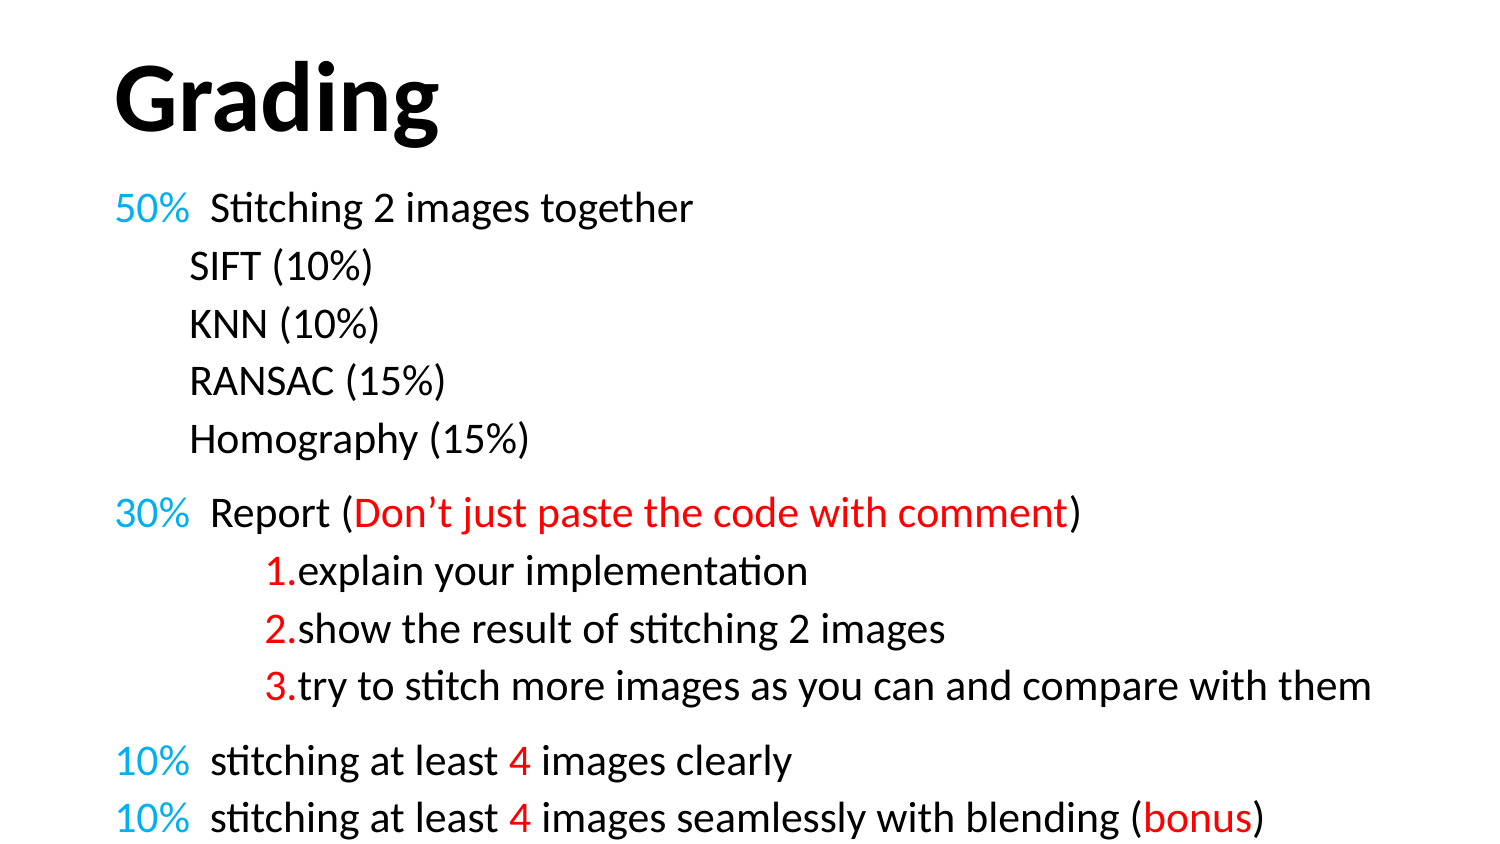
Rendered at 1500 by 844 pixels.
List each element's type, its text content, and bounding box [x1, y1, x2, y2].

list 50% Stitching 2 images together SIFT (10%) KNN (10%) RANSAC (15%) Homography (15%) 30% Report (Don’t just paste the code with comment) 1.explain your implementation 2.show the result of stitching 2 images 3.try to stitch more images as you can and compare with them 10% stitching at least 4 images clearly 10% stitching at least 4 images seamlessly with blending (bonus) [103, 168, 1500, 742]
title Grading [103, 17, 1397, 168]
